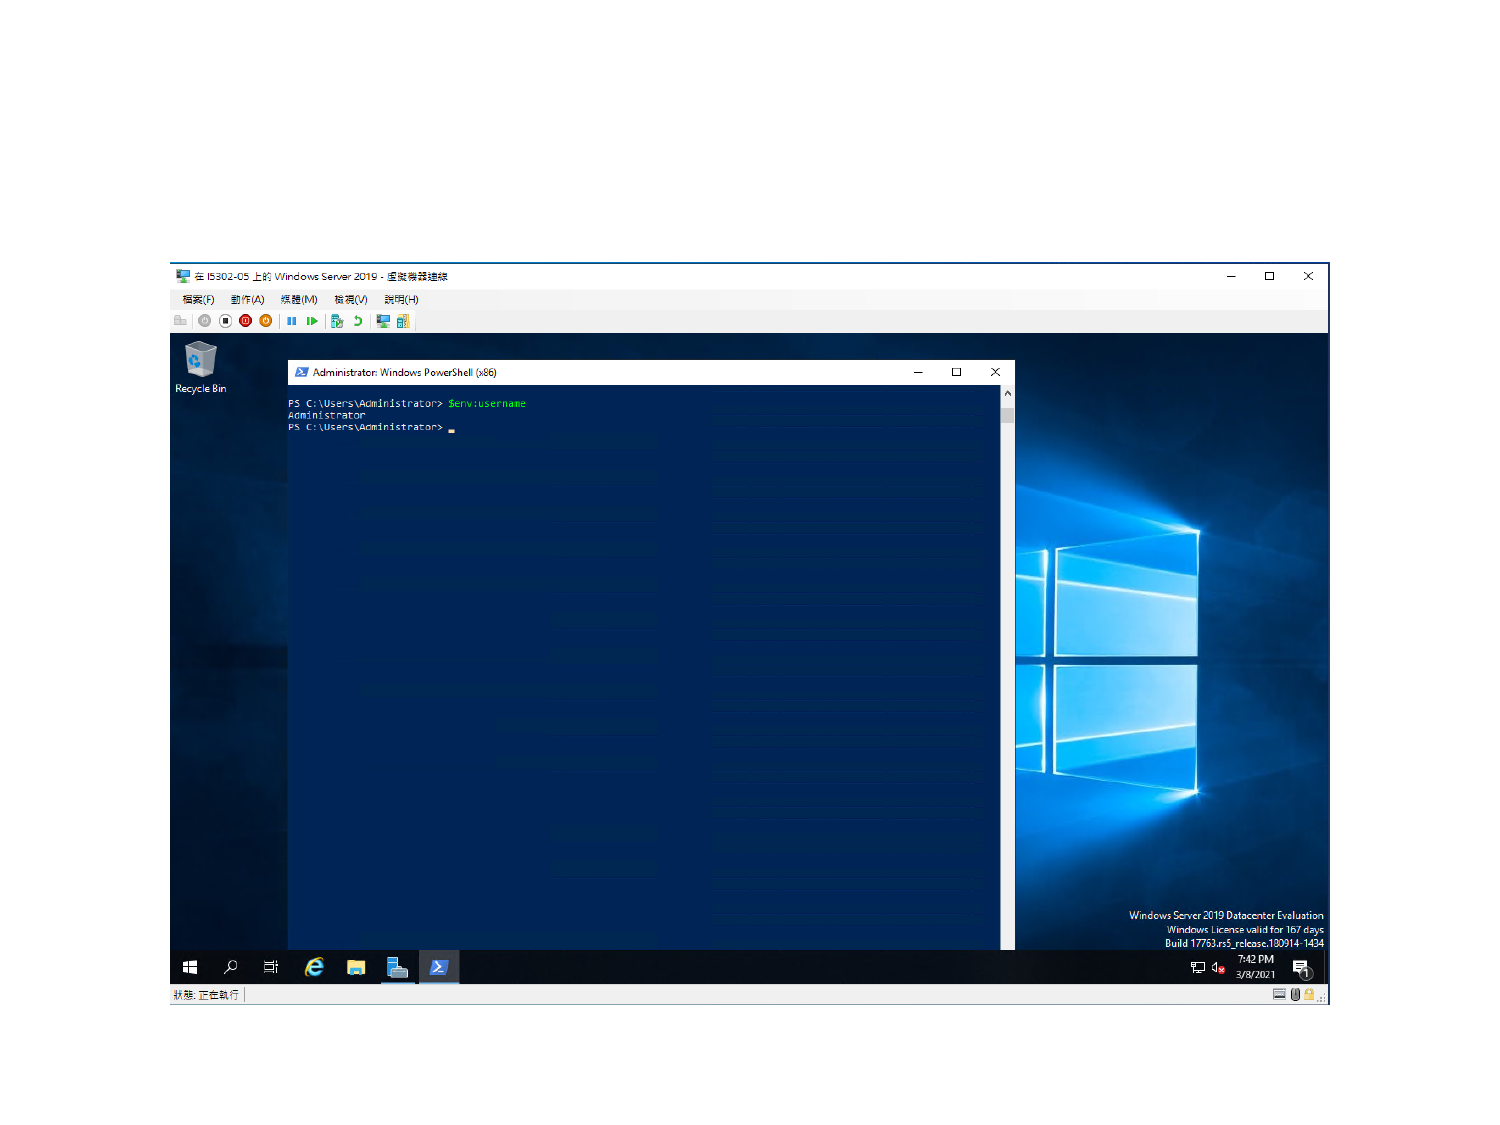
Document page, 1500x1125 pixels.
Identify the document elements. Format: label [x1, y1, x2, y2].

list [169, 262, 1330, 1006]
